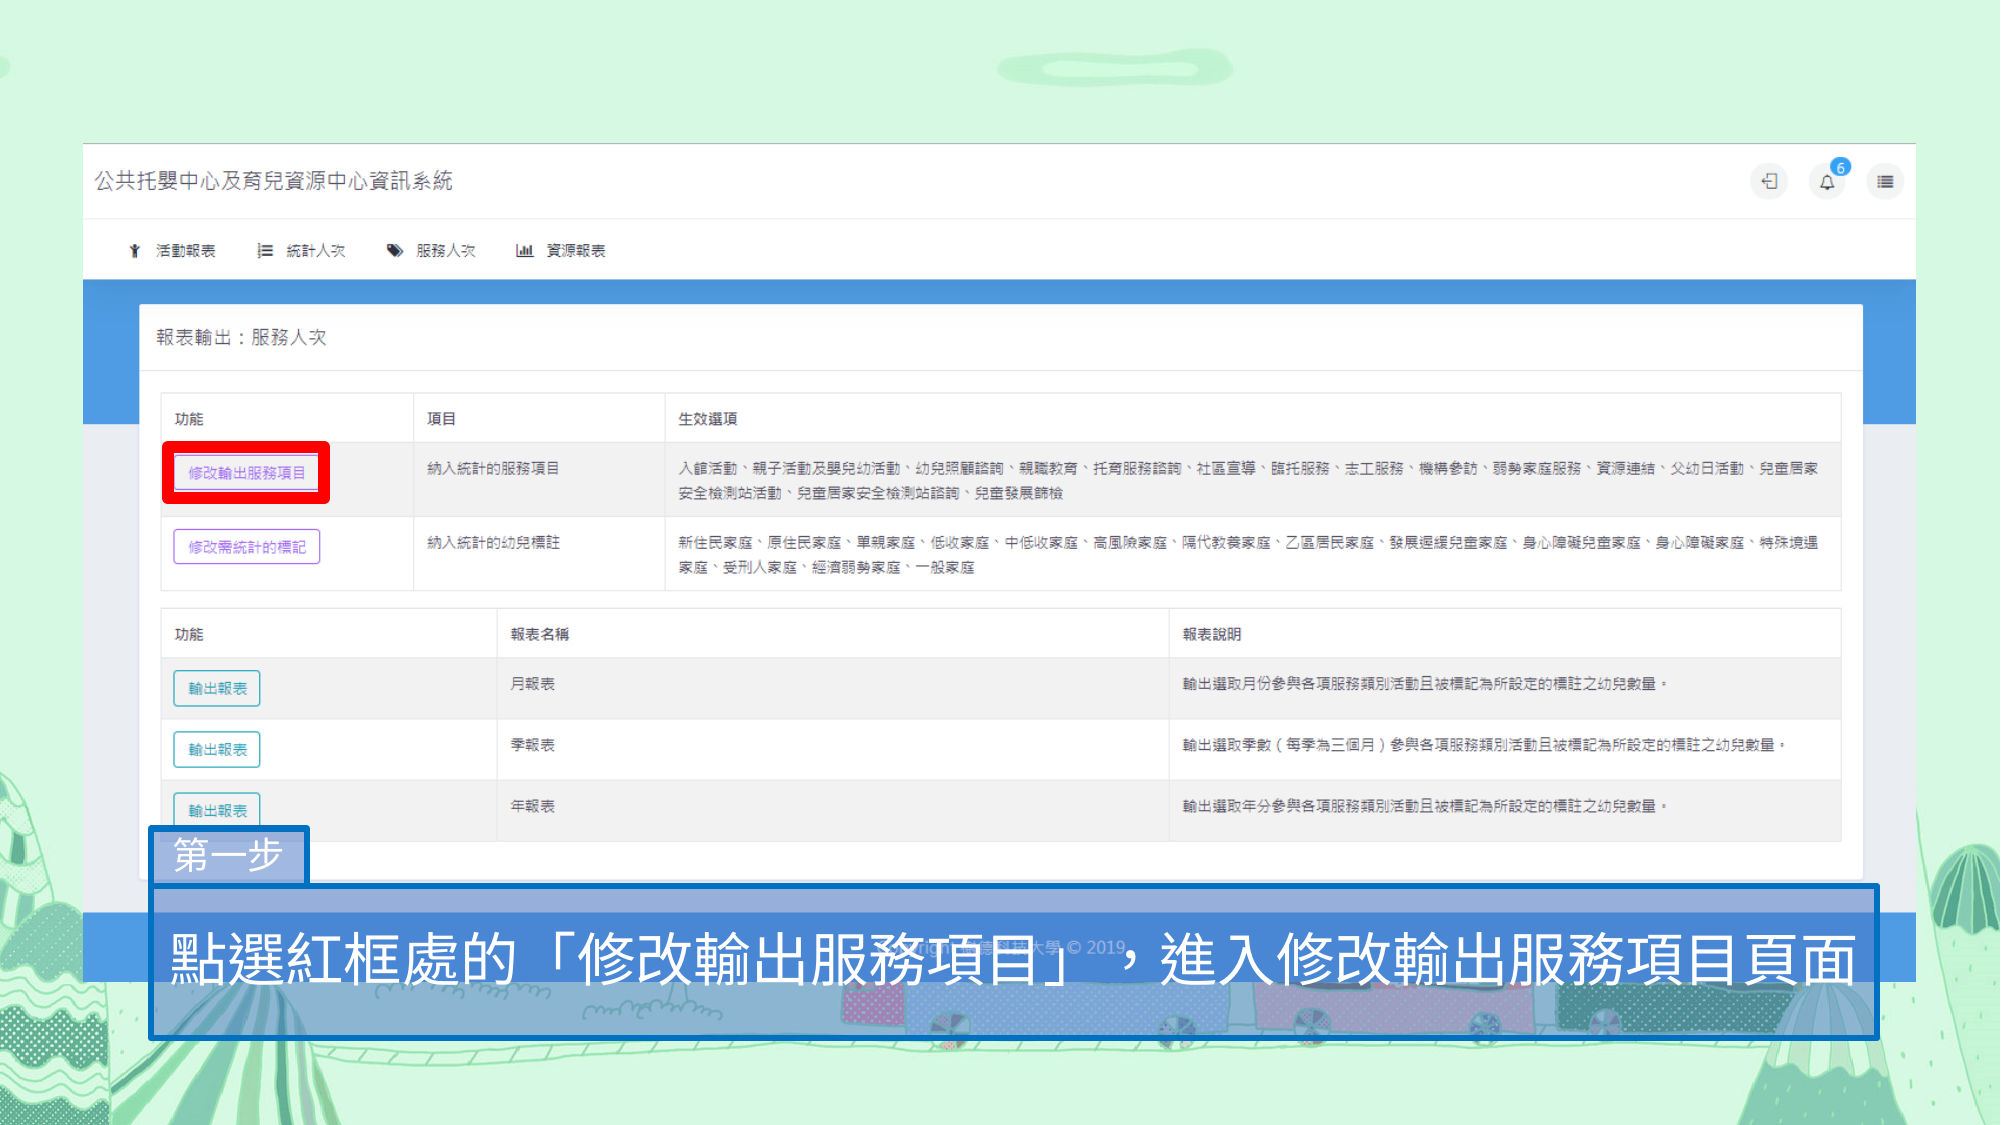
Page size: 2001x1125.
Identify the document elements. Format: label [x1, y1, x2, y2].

picture [83, 143, 1916, 982]
text_box [150, 828, 1878, 1039]
text_box [0, 0, 2000, 1125]
